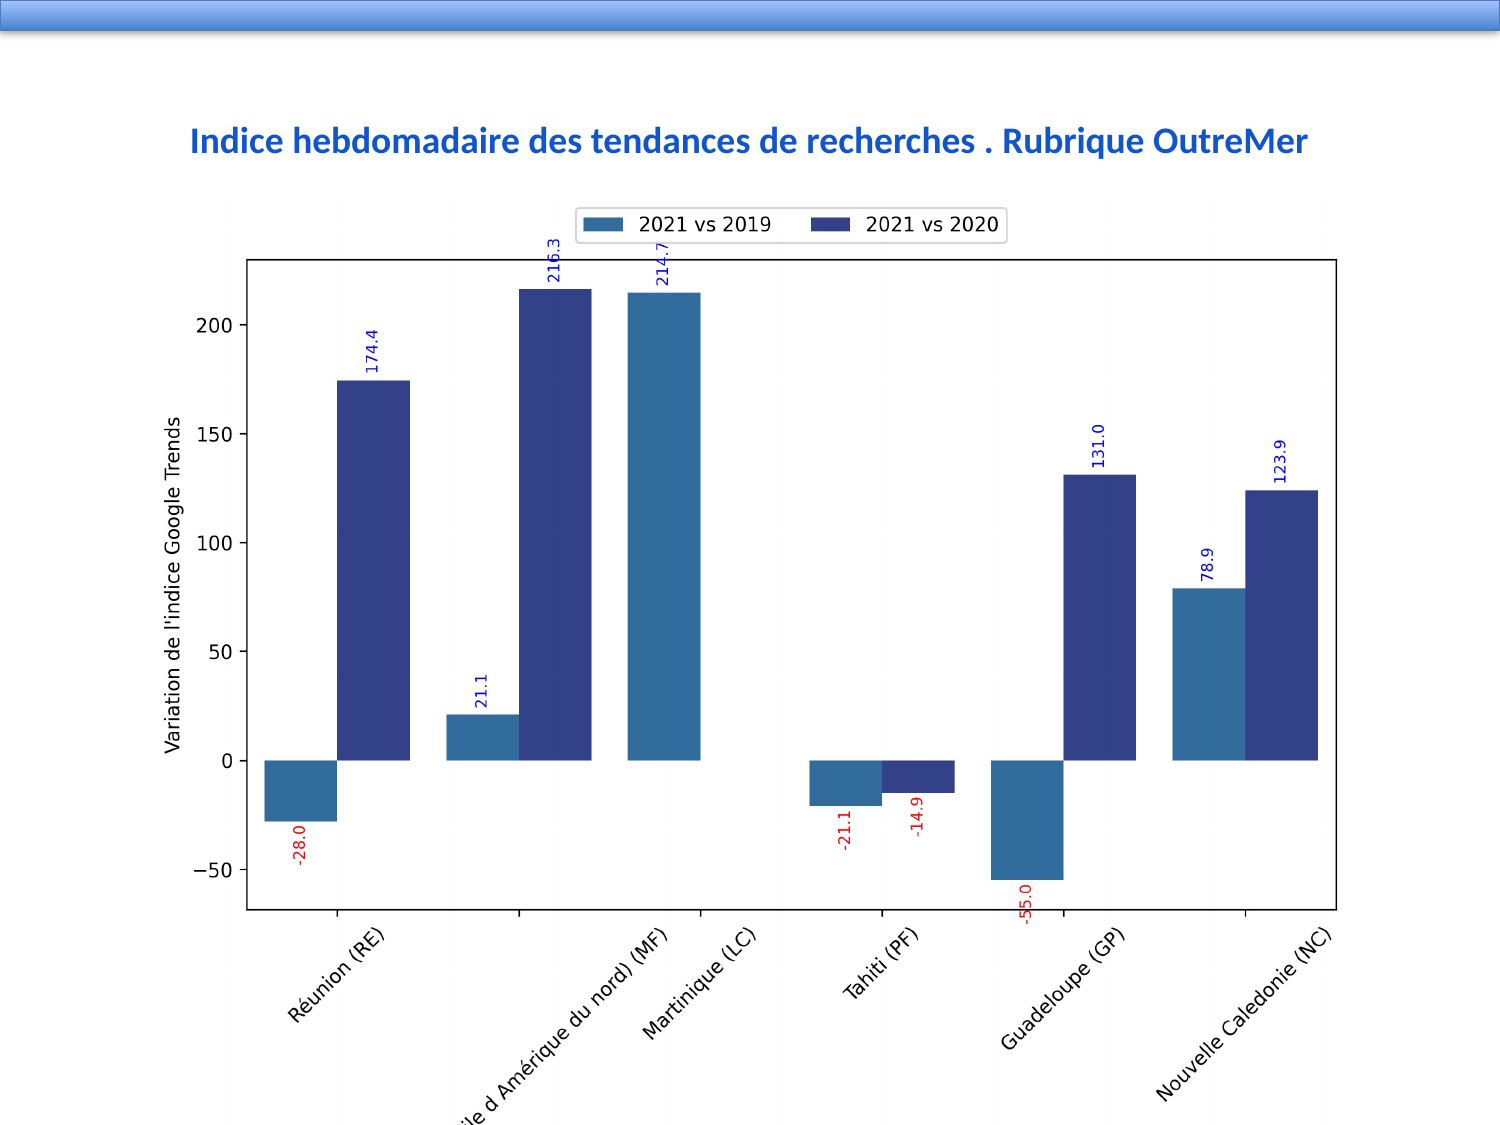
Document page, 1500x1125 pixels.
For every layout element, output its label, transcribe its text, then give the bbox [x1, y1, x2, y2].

text_box [0, 0, 1500, 31]
picture [149, 194, 1351, 1125]
title Indice hebdomadaire des tendances de recherches . Rubrique OutreMer [75, 45, 1425, 233]
